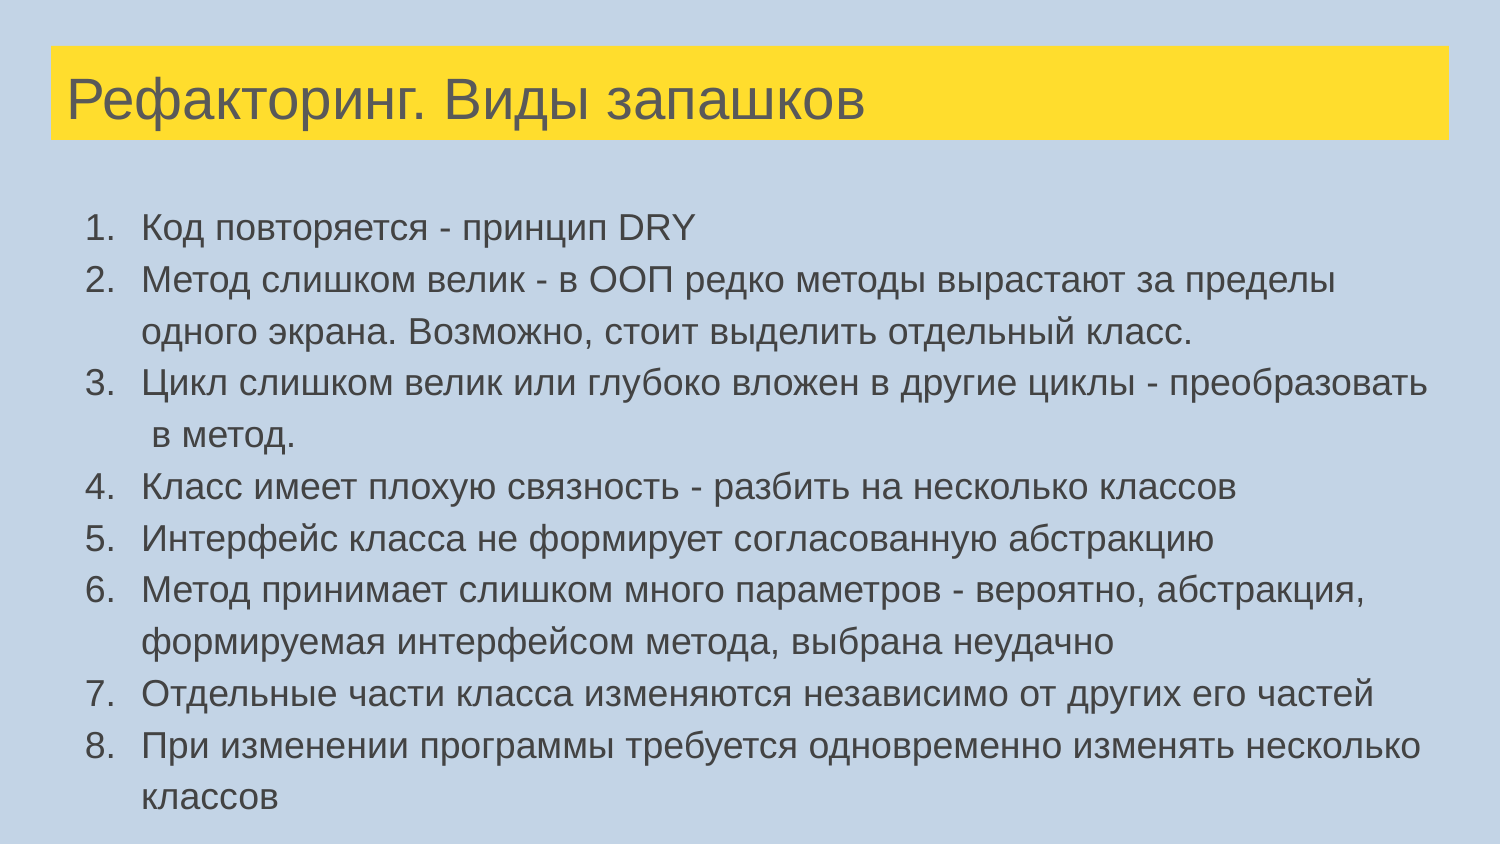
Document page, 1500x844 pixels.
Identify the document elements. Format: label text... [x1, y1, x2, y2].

title Рефакторинг. Виды запашков [51, 45, 1449, 140]
list Код повторяется - принцип DRY Метод слишком велик - в ООП редко методы вырастают за пределы одного экрана. Возможно, стоит выделить отдельный класс. Цикл слишком велик или глубоко вложен в другие циклы - преобразовать в метод. Класс имеет плохую связность - разбить на несколько классов Интерфейс класса не формирует согласованную абстракцию Метод принимает слишком много параметров - вероятно, абстракция, формируемая интерфейсом метода, выбрана неудачно Отдельные части класса изменяются независимо от других его частей При изменении программы требуется одновременно изменять несколько классов [51, 181, 1449, 740]
